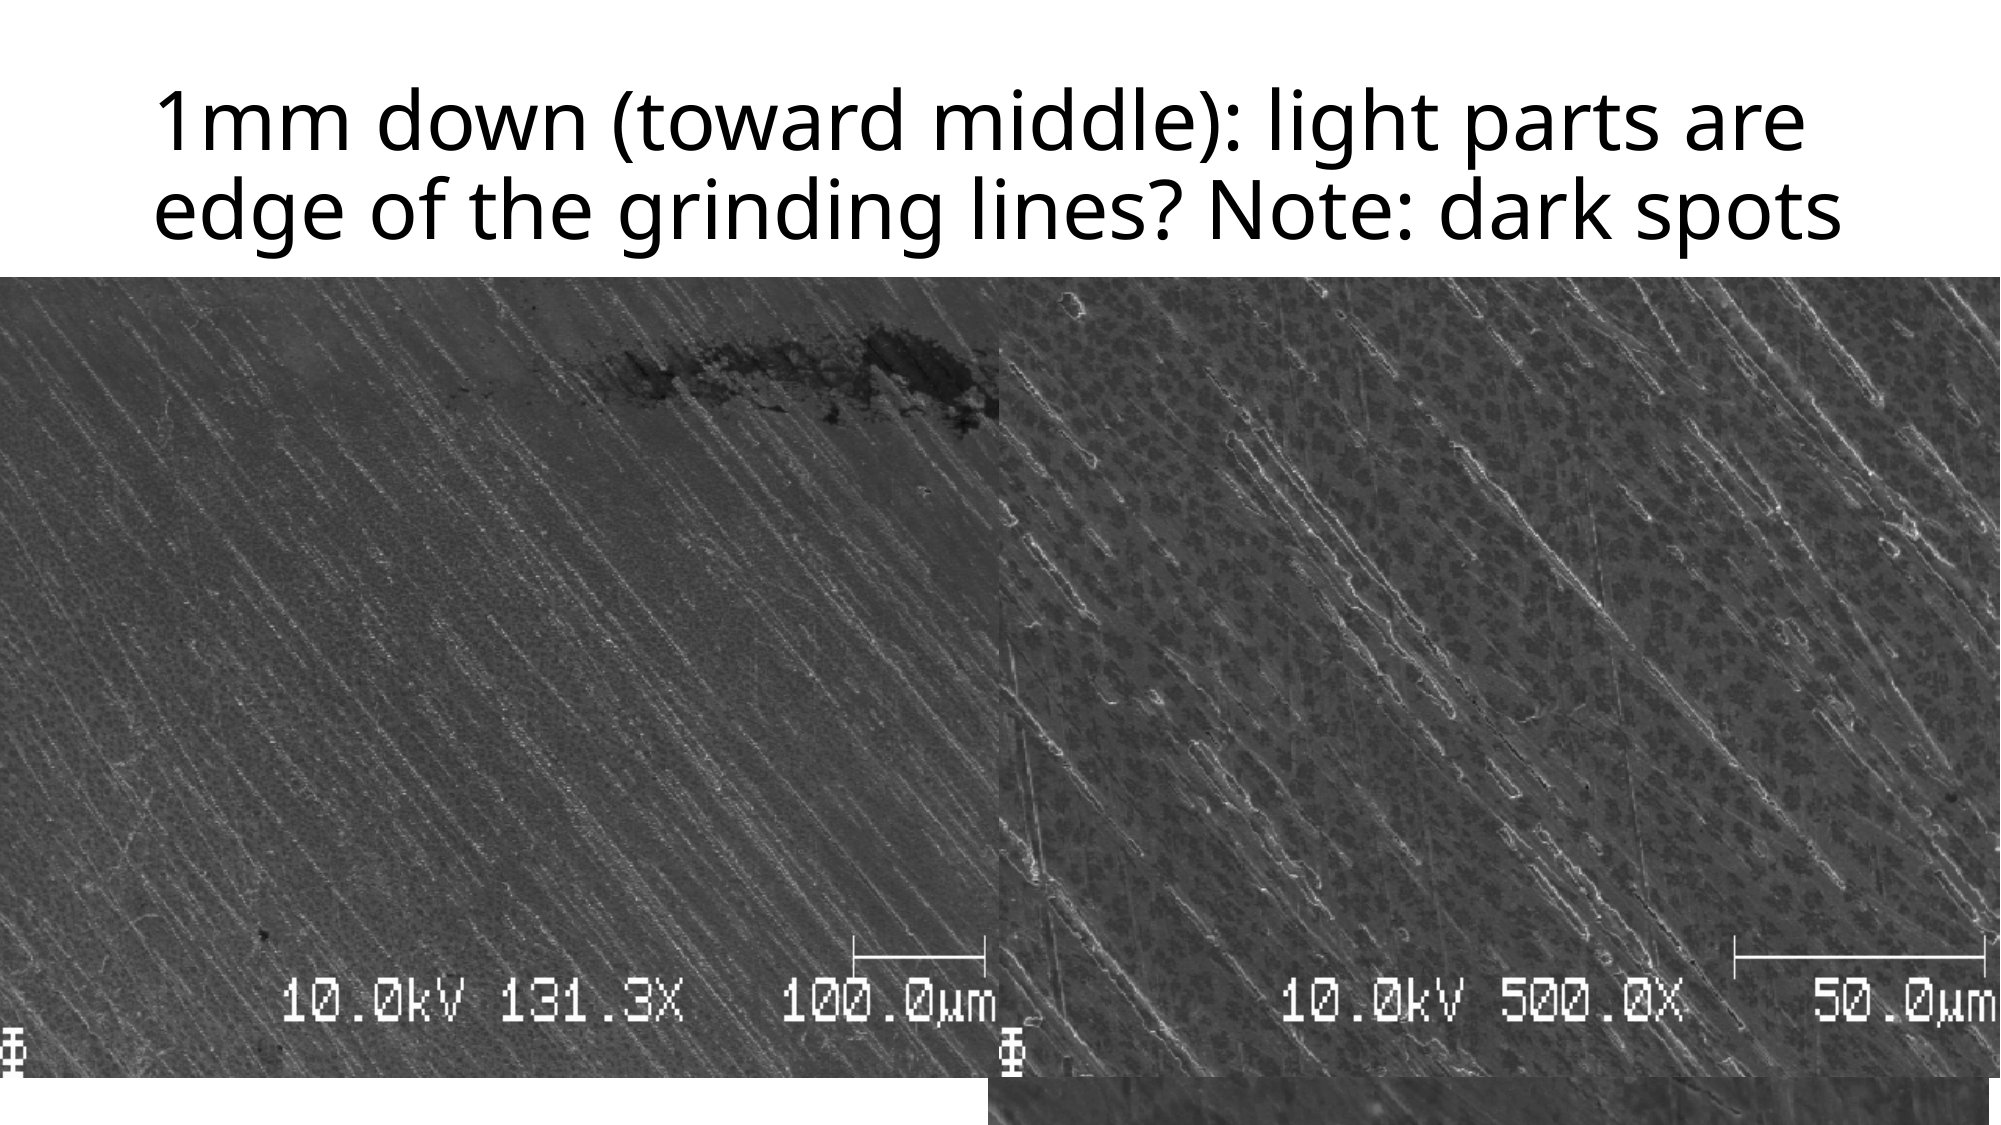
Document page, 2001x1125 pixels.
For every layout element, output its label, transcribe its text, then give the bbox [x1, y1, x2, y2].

title 1mm down (toward middle): light parts are edge of the grinding lines? Note: dark spots [137, 59, 1863, 277]
picture [0, 277, 2000, 1125]
